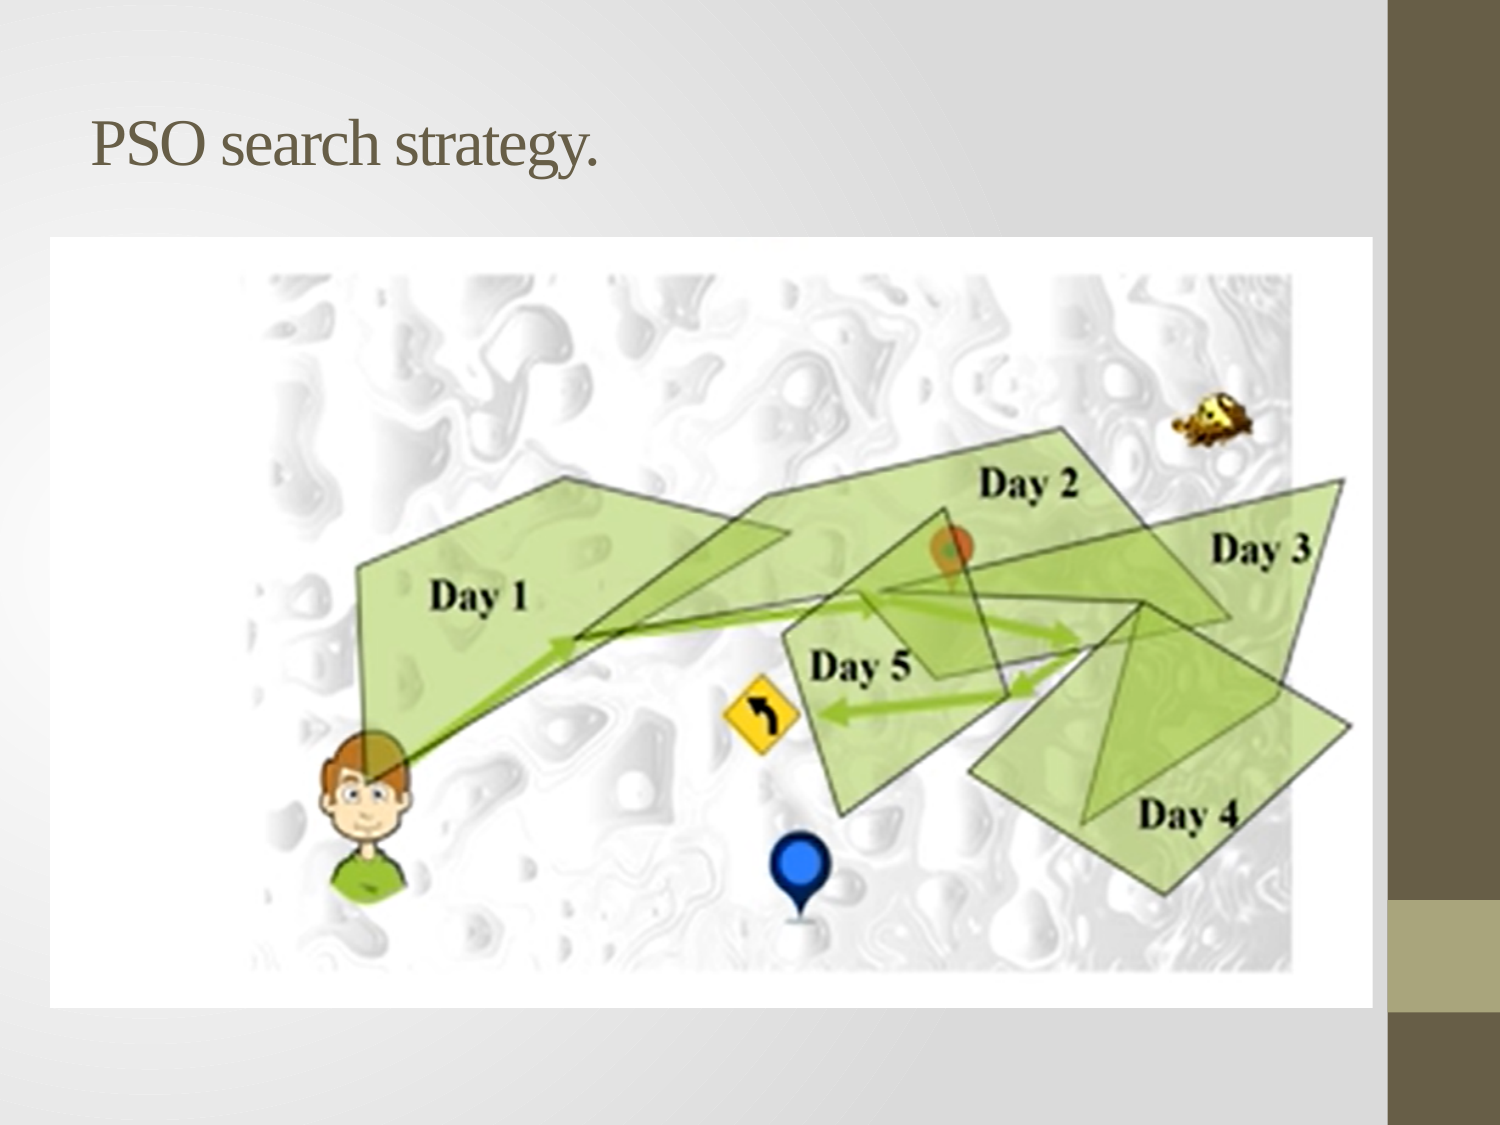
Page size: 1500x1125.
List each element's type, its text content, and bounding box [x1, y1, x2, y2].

title PSO search strategy. [75, 45, 1325, 230]
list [49, 236, 1374, 1009]
